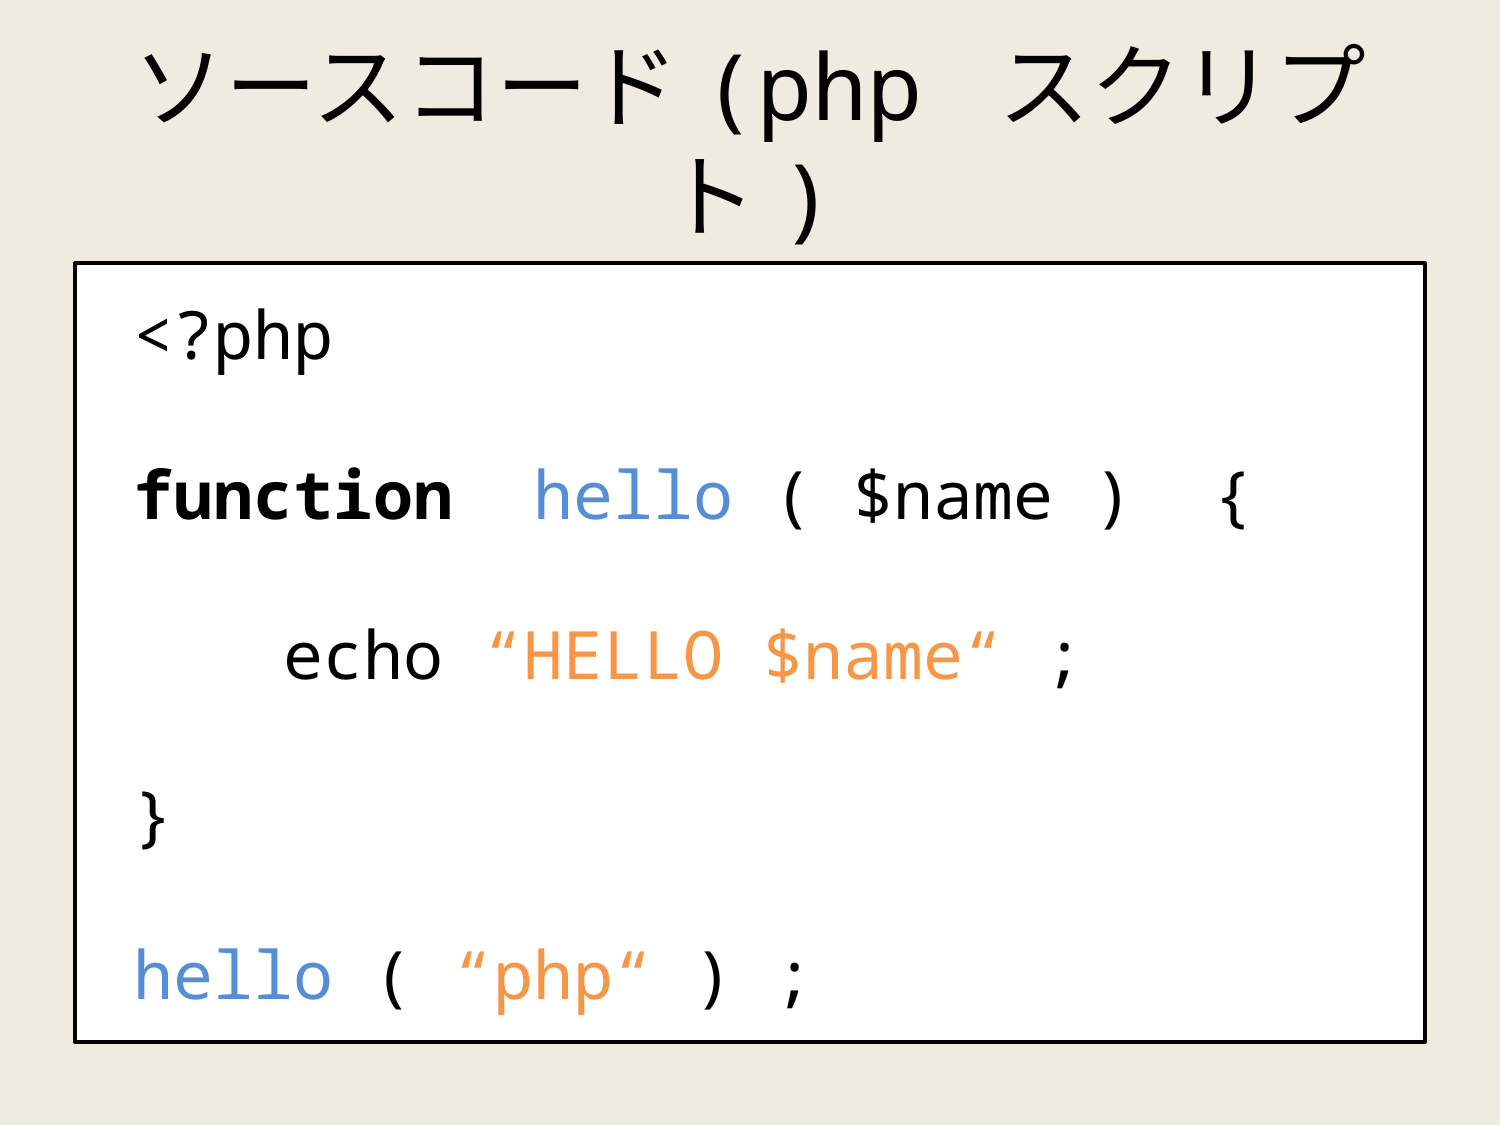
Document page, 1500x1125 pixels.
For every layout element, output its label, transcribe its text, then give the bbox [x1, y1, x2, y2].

title ソースコード(php スクリプト) [75, 45, 1425, 233]
text_box <?php function hello ( $name ) { echo “HELLO $name“ ; } hello ( “php“ ) ; [73, 261, 1427, 1044]
